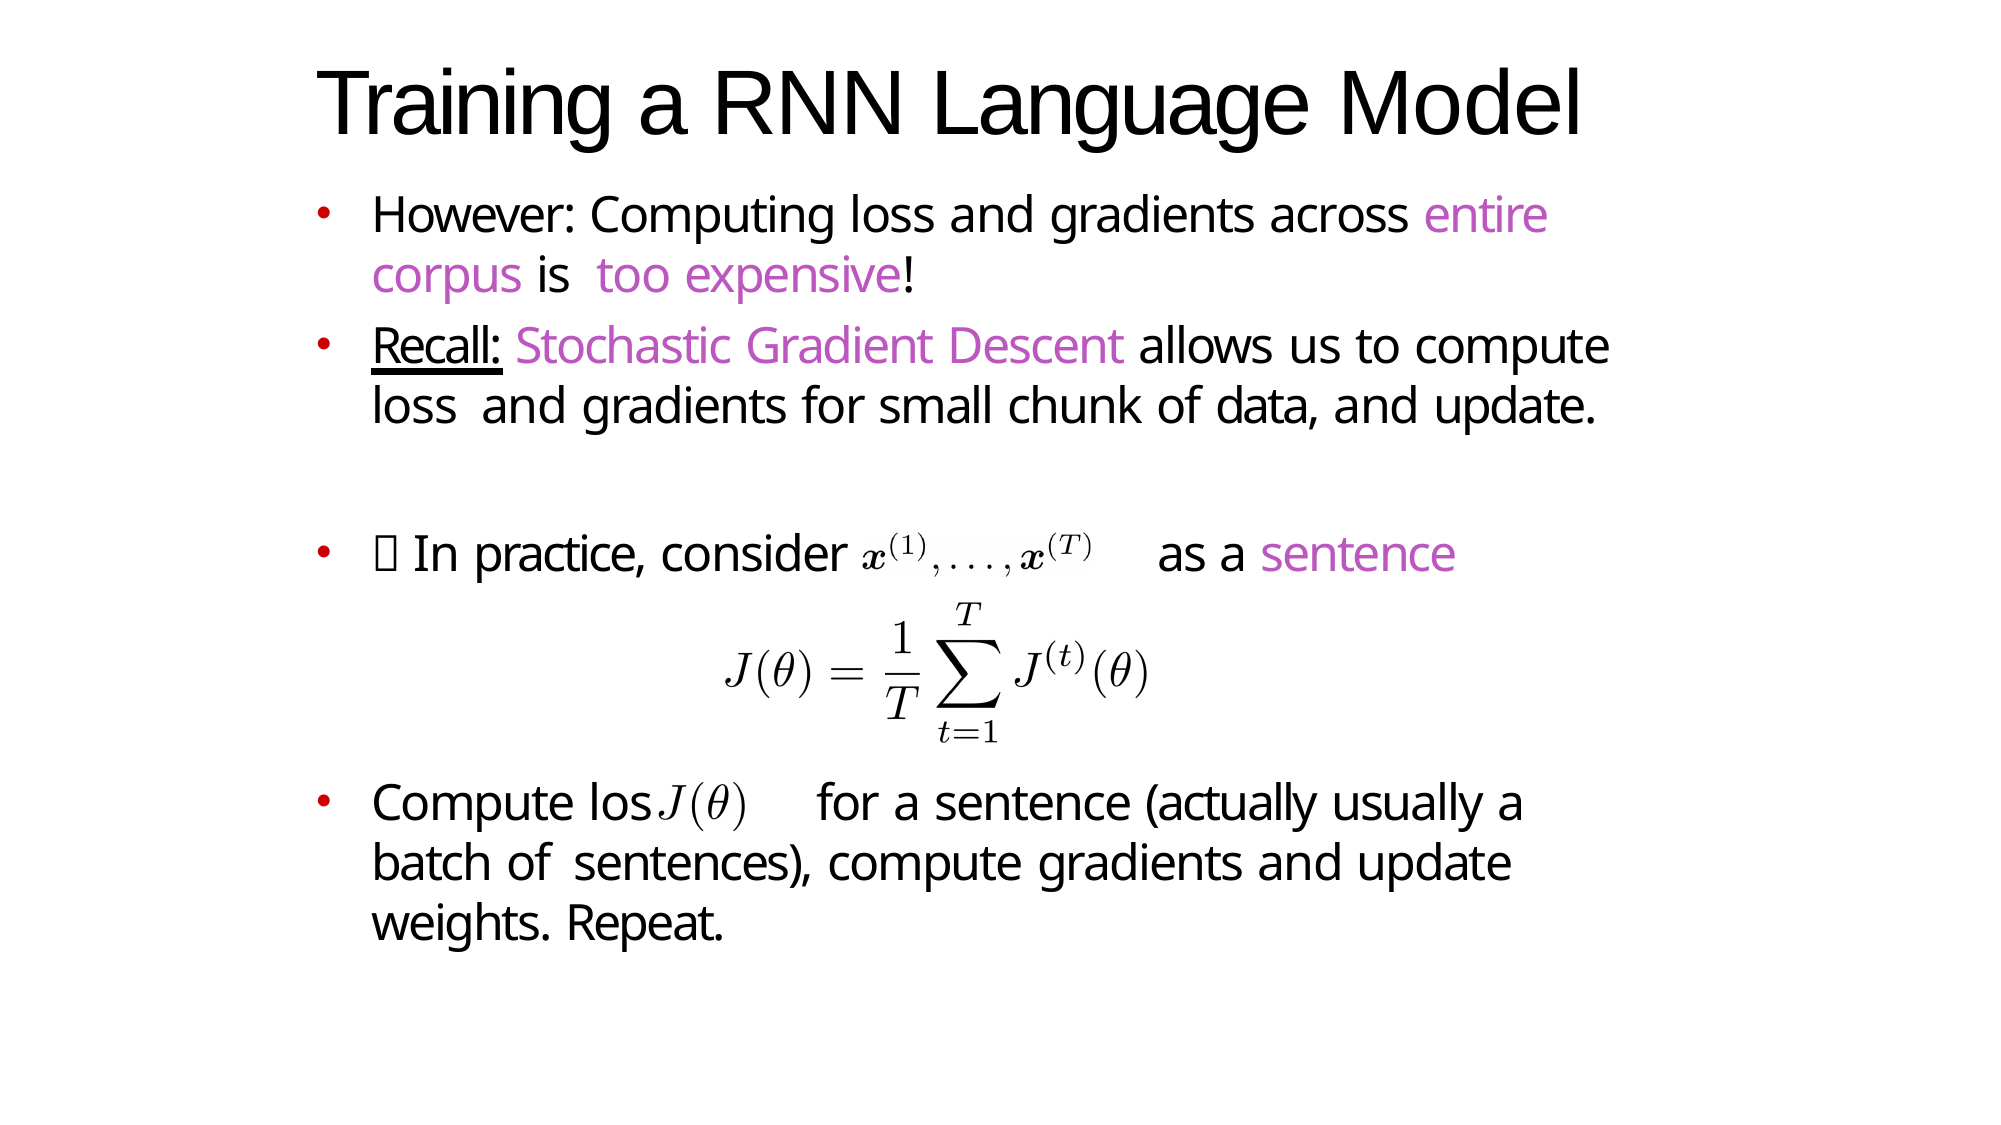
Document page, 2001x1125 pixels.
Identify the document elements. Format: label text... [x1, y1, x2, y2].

text_box However: Computing loss and gradients across entire corpus is too expensive! Recall: Stochastic Gradient Descent allows us to compute loss and gradients for small chunk of data, and update.  In practice, consider as a sentence [312, 181, 1644, 582]
text_box Compute loss for a sentence (actually usually a batch of sentences), compute gradients and update weights. Repeat. [312, 769, 1601, 951]
text_box [725, 602, 1147, 743]
text_box [652, 769, 751, 842]
text_box [862, 532, 1091, 577]
title Training a RNN Language Model [312, 41, 1644, 181]
